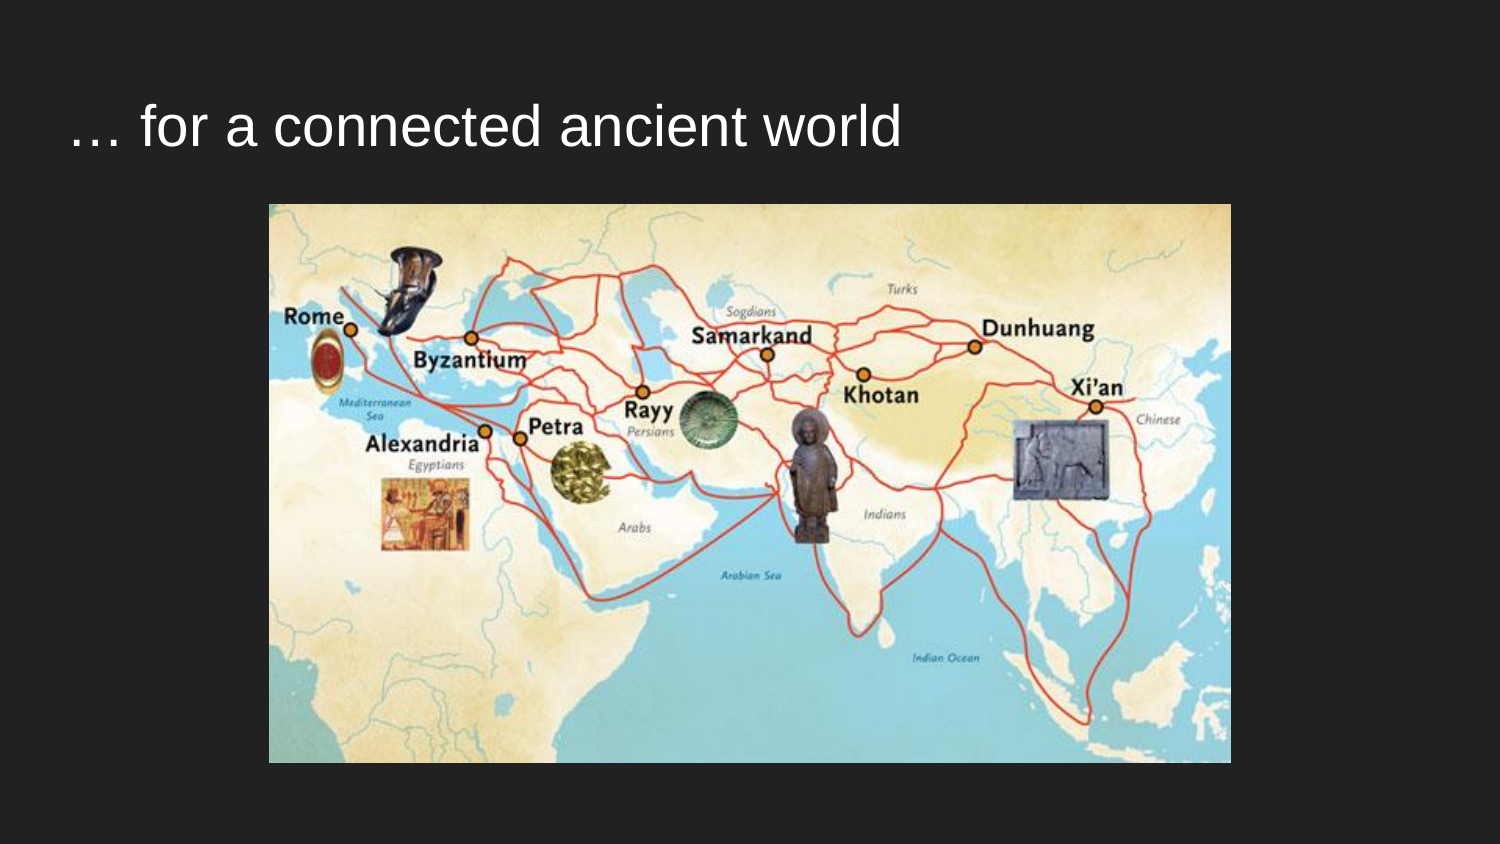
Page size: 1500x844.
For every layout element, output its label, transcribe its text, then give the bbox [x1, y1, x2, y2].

title … for a connected ancient world [51, 72, 1449, 167]
picture [269, 204, 1231, 763]
